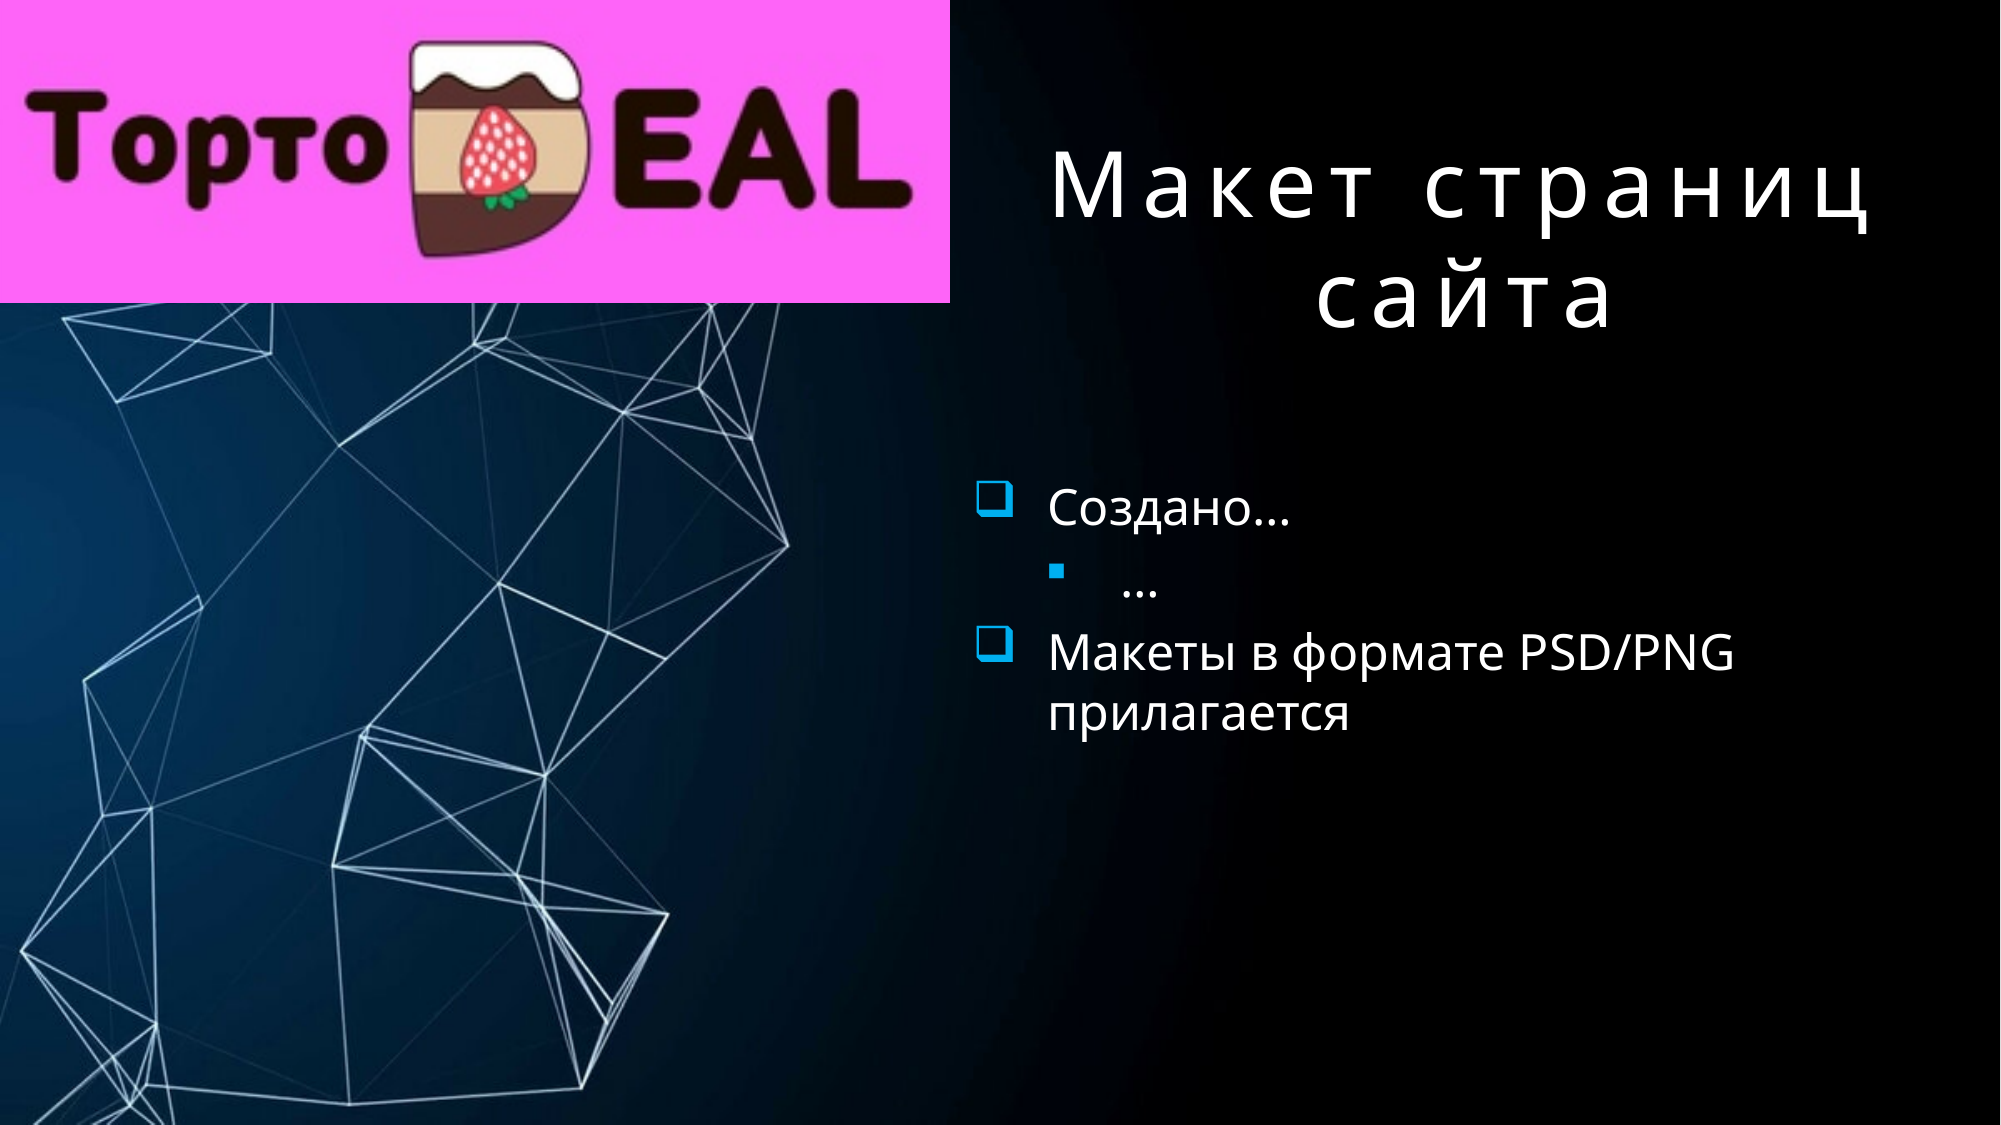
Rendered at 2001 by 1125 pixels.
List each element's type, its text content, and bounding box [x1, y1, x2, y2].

text_box Макет страниц сайта [936, 117, 1993, 350]
text_box Создано… … Макеты в формате PSD/PNG прилагается [957, 467, 1918, 1027]
picture [0, 0, 2001, 1125]
